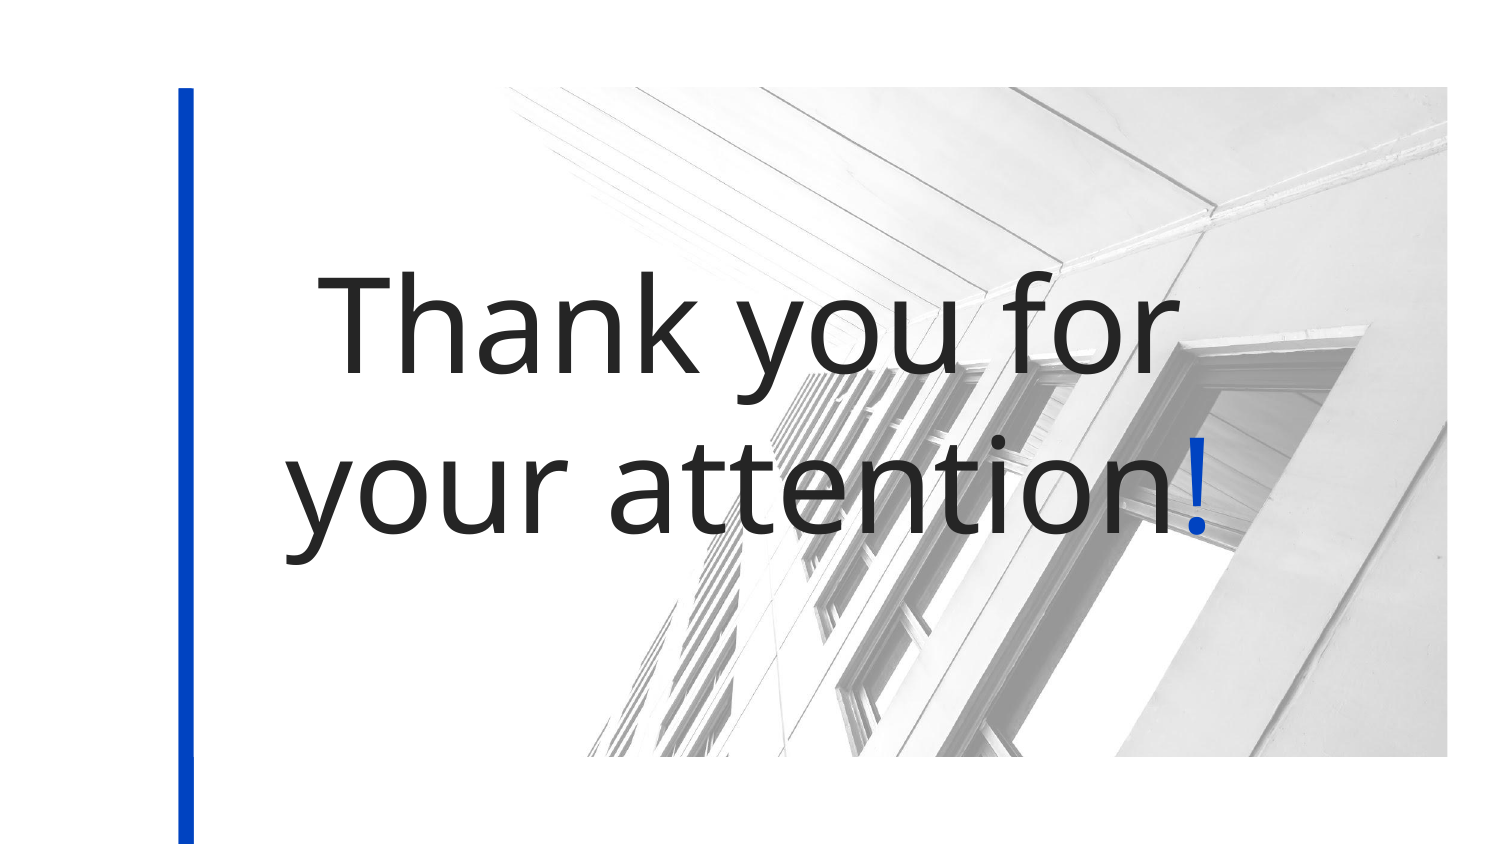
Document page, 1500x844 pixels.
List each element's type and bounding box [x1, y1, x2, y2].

picture [191, 87, 1448, 757]
text_box [178, 88, 194, 844]
